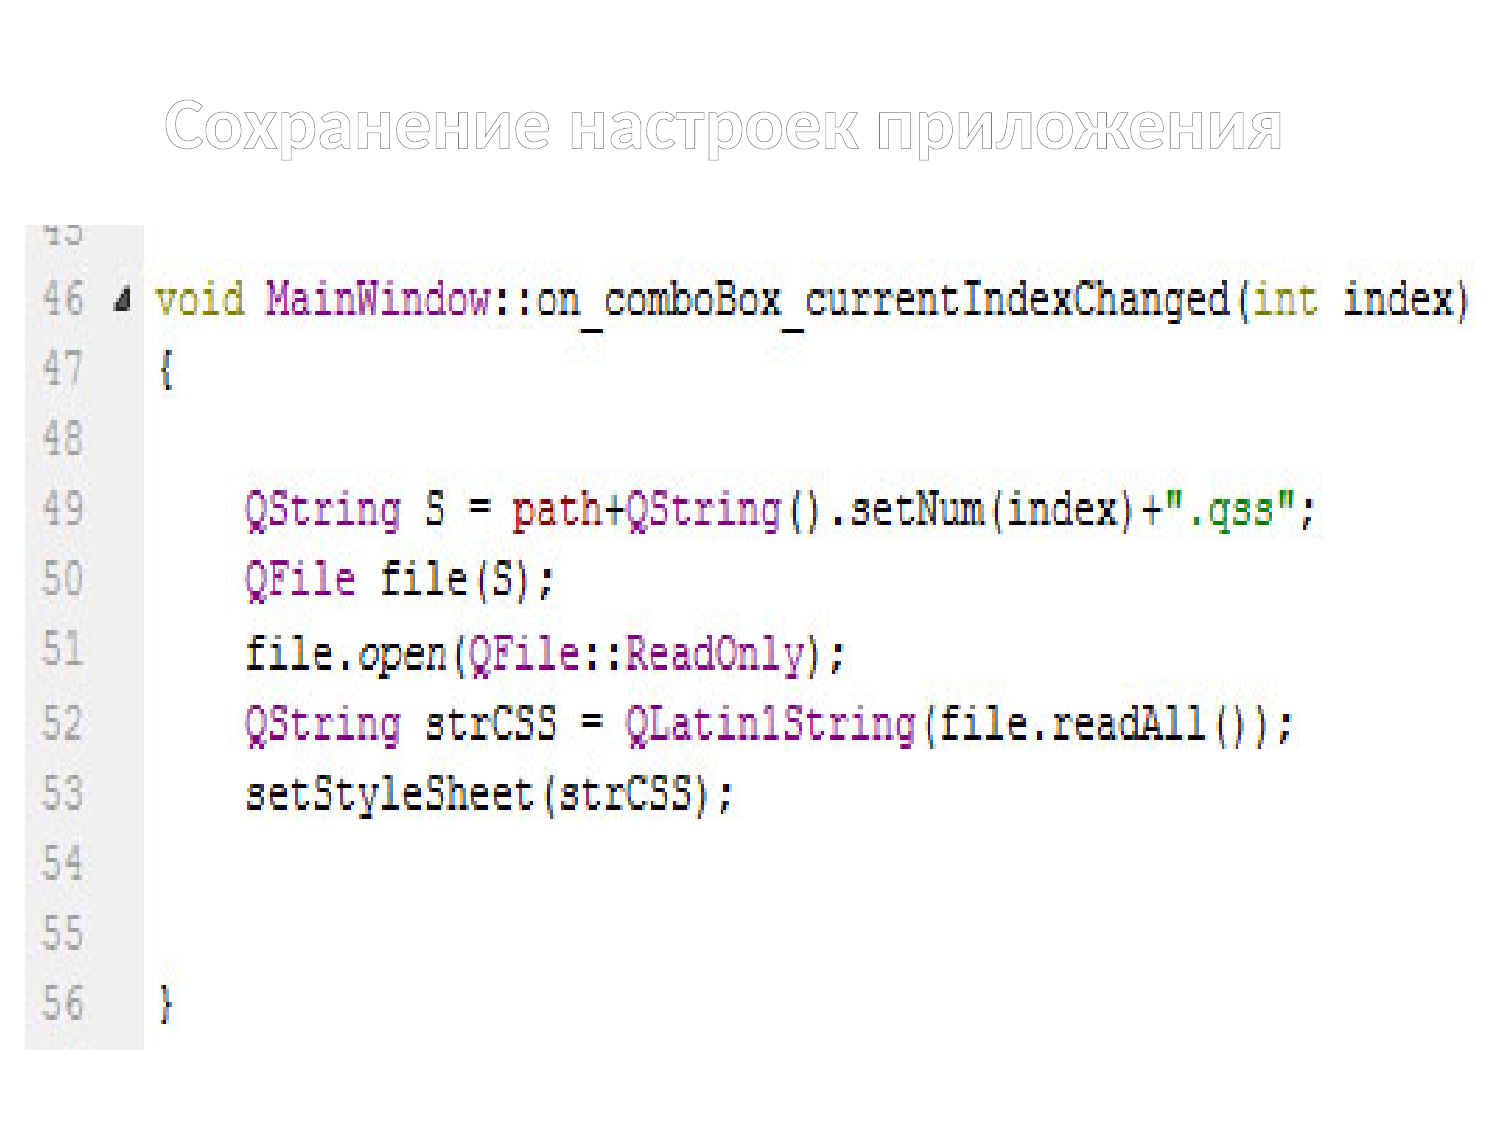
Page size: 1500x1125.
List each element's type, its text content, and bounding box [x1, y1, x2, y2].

title Сохранение настроек приложения [87, 37, 1363, 200]
picture [24, 224, 1476, 1051]
